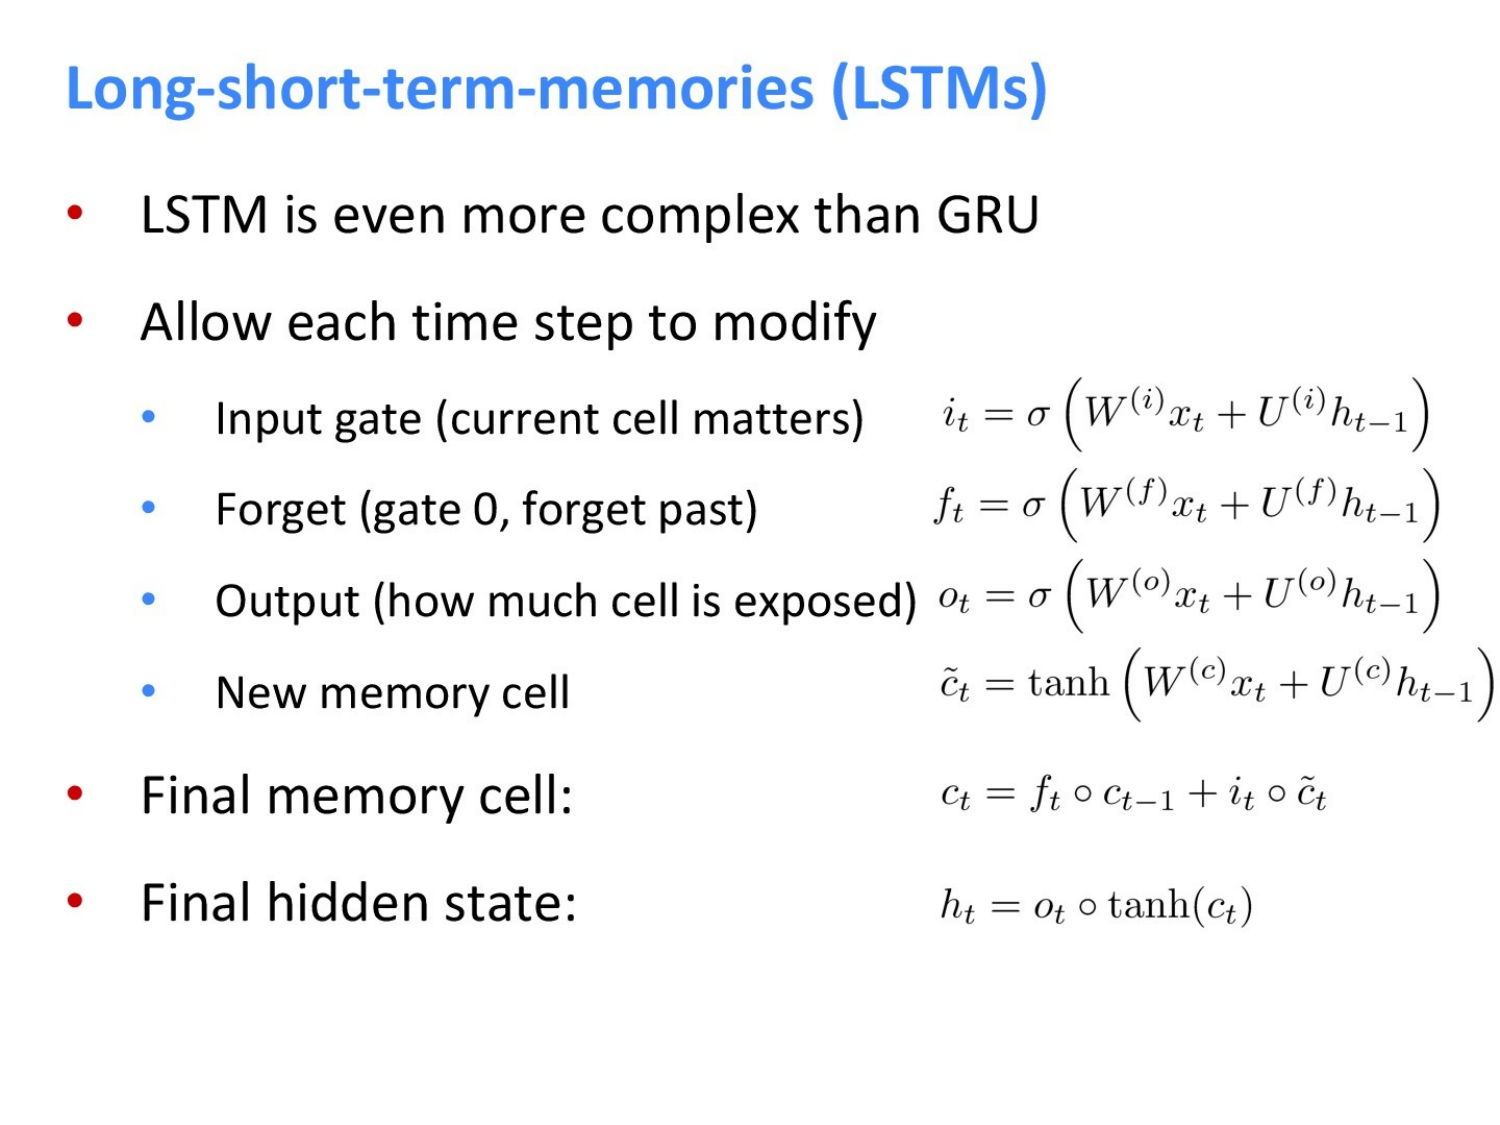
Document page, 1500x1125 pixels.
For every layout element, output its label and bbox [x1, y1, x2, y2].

text_box [0, 0, 1500, 1125]
